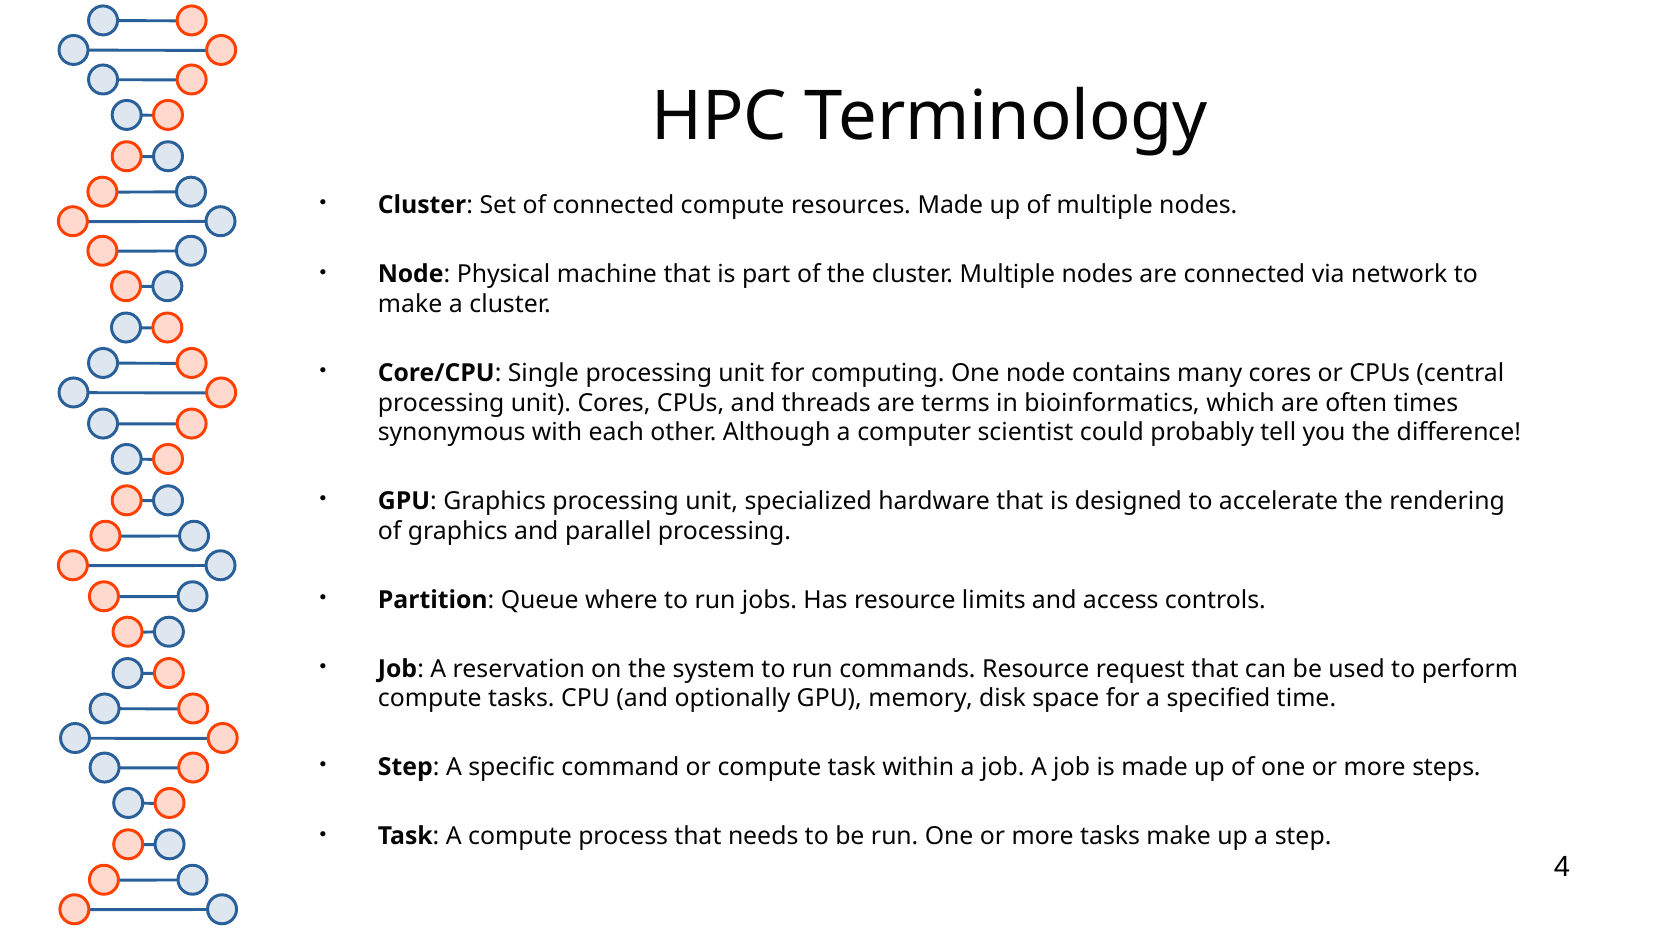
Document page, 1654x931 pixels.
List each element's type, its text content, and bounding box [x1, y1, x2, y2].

list Cluster: Set of connected compute resources. Made up of multiple nodes. Node: Physical machine that is part of the cluster. Multiple nodes are connected via network to make a cluster. Core/CPU: Single processing unit for computing. One node contains many cores or CPUs (central processing unit). Cores, CPUs, and threads are terms in bioinformatics, which are often times synonymous with each other. Although a computer scientist could probably tell you the difference! GPU: Graphics processing unit, specialized hardware that is designed to accelerate the rendering of graphics and parallel processing. Partition: Queue where to run jobs. Has resource limits and access controls. Job: A reservation on the system to run commands. Resource request that can be used to perform compute tasks. CPU (and optionally GPU), memory, disk space for a specified time. Step: A specific command or compute task within a job. A job is made up of one or more steps. Task: A compute process that needs to be run. One or more tasks make up a step. [300, 188, 1534, 862]
slide_number 4 [1185, 847, 1571, 911]
title HPC Terminology [265, 35, 1594, 189]
